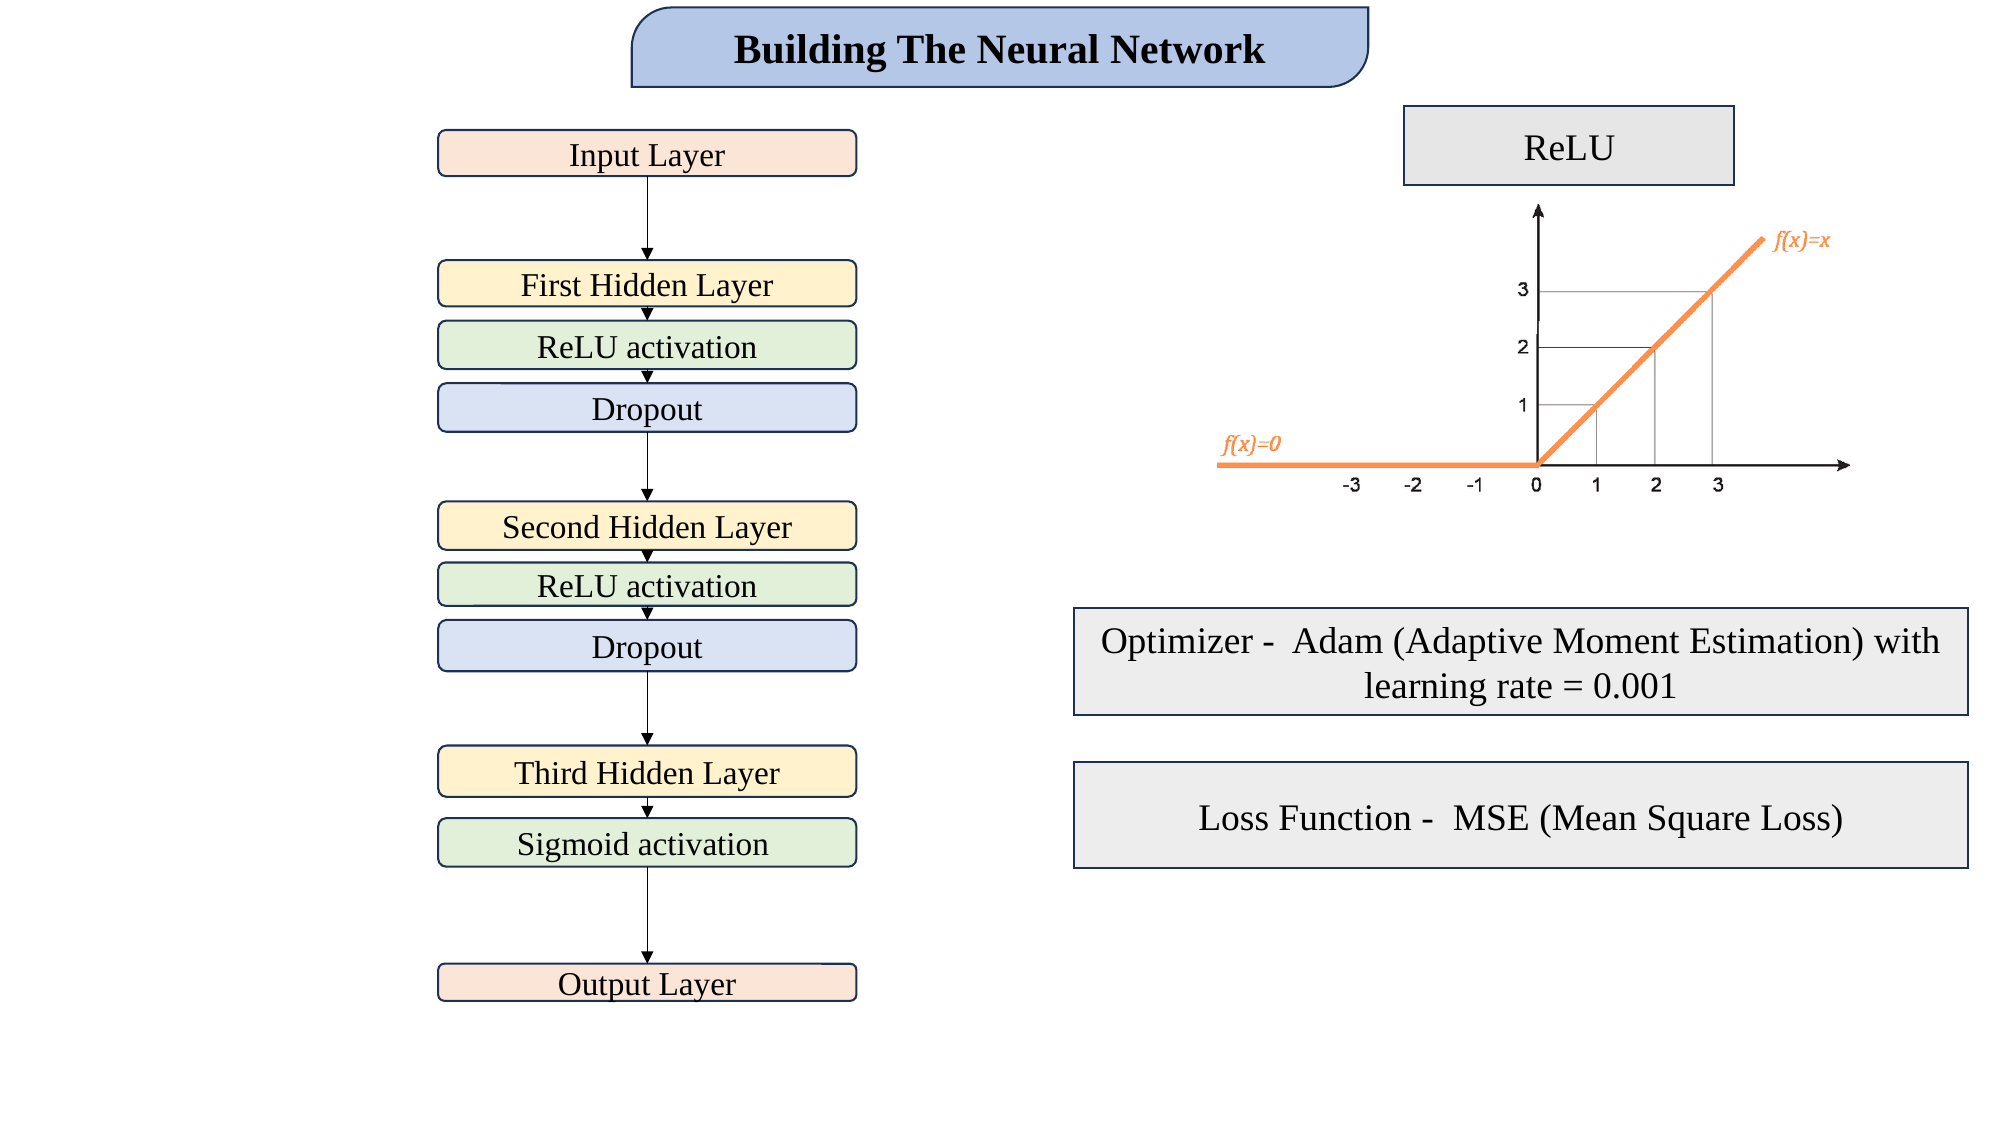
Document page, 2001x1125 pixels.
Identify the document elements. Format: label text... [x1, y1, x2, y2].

text_box Loss Function - MSE (Mean Square Loss) [1073, 761, 1969, 869]
text_box ReLU activation [437, 561, 858, 607]
text_box Optimizer - Adam (Adaptive Moment Estimation) with learning rate = 0.001 [1073, 607, 1969, 716]
text_box Second Hidden Layer [437, 500, 858, 551]
text_box Third Hidden Layer [437, 744, 858, 798]
text_box Input Layer [437, 128, 858, 178]
text_box Sigmoid activation [437, 817, 858, 868]
text_box ReLU [1403, 105, 1735, 186]
text_box Dropout [437, 382, 858, 433]
text_box Dropout [437, 618, 858, 673]
picture [1217, 204, 1850, 498]
text_box First Hidden Layer [437, 259, 858, 308]
text_box Output Layer [437, 962, 858, 1002]
text_box Building The Neural Network [630, 6, 1370, 88]
text_box ReLU activation [437, 319, 858, 371]
